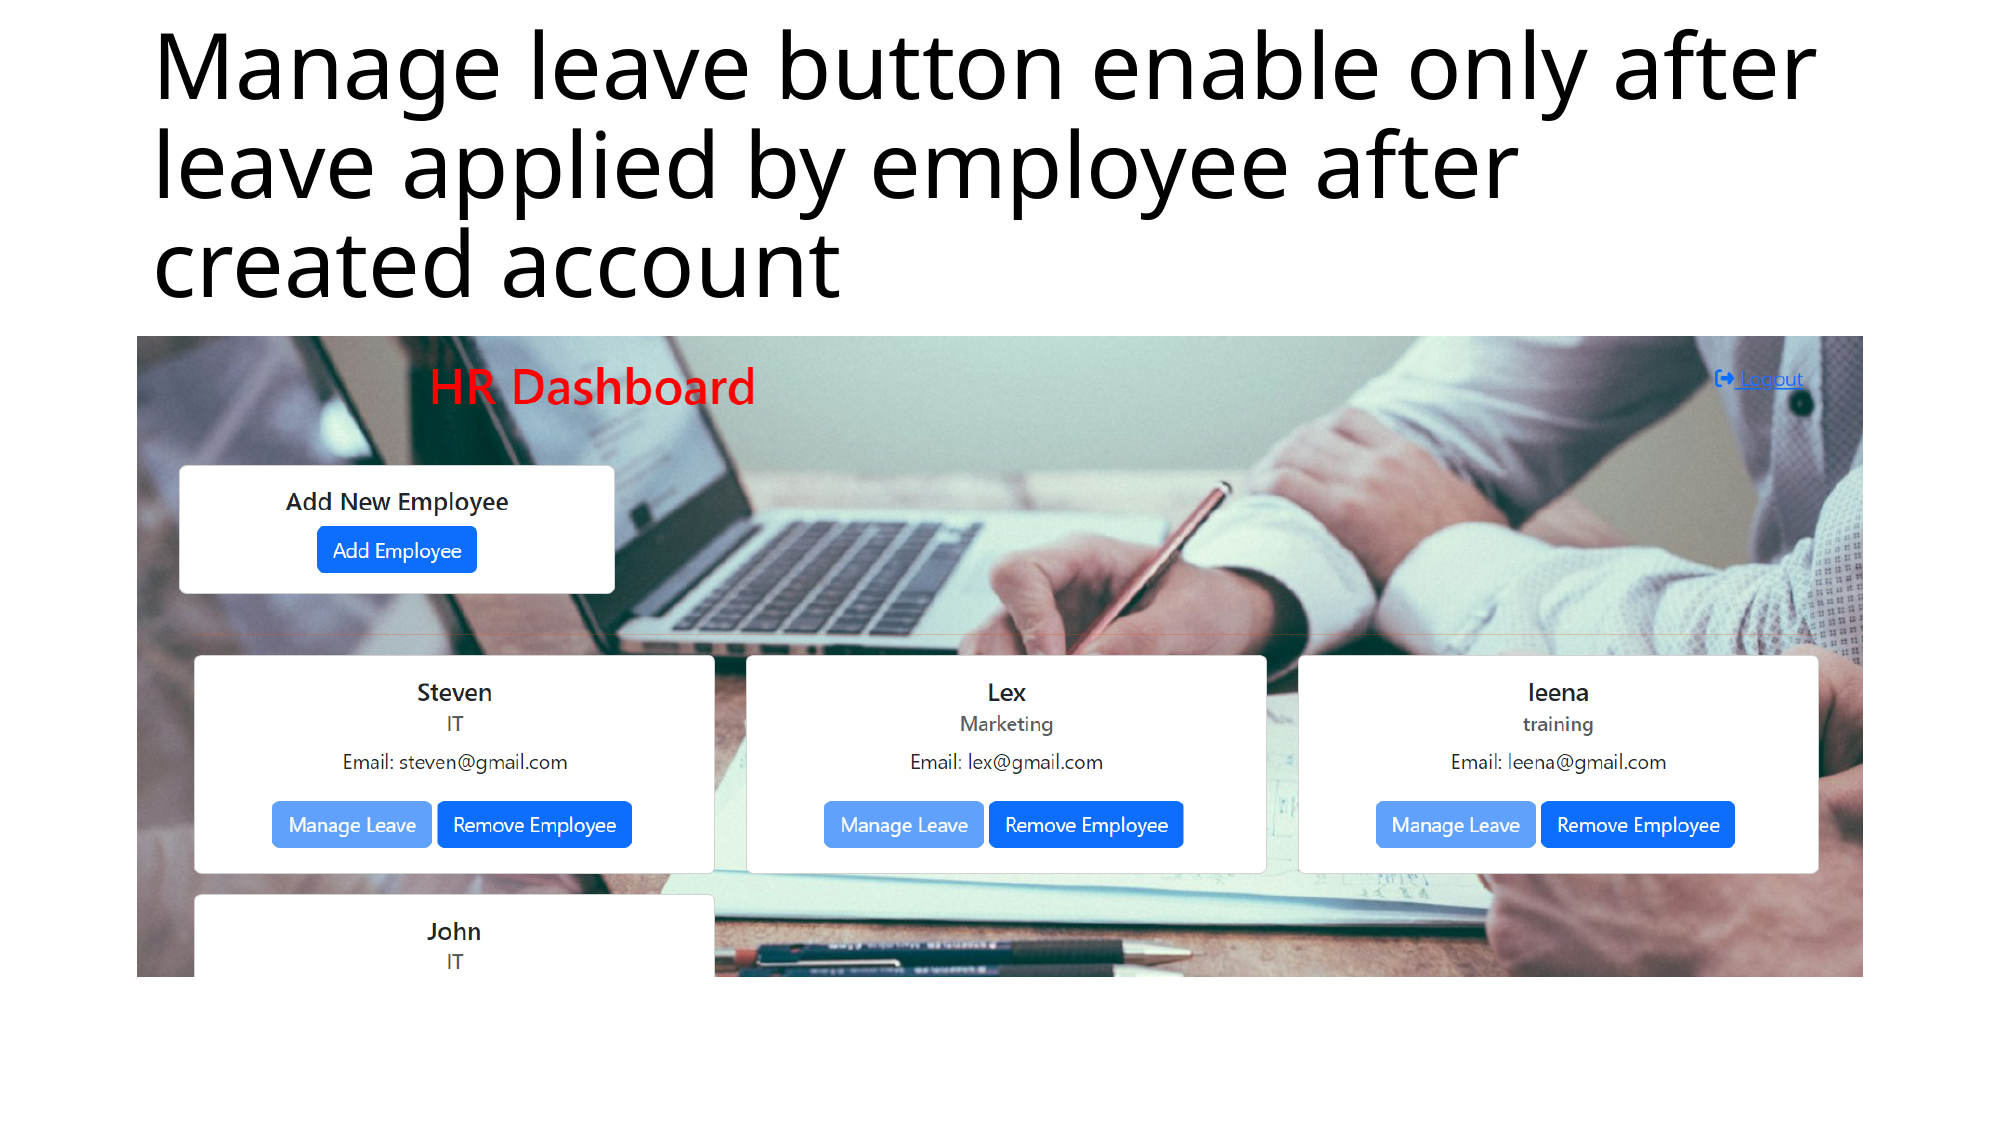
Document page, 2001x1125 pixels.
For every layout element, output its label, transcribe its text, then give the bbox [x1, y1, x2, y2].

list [137, 336, 1863, 977]
title Manage leave button enable only after leave applied by employee after created account [137, 59, 1863, 278]
